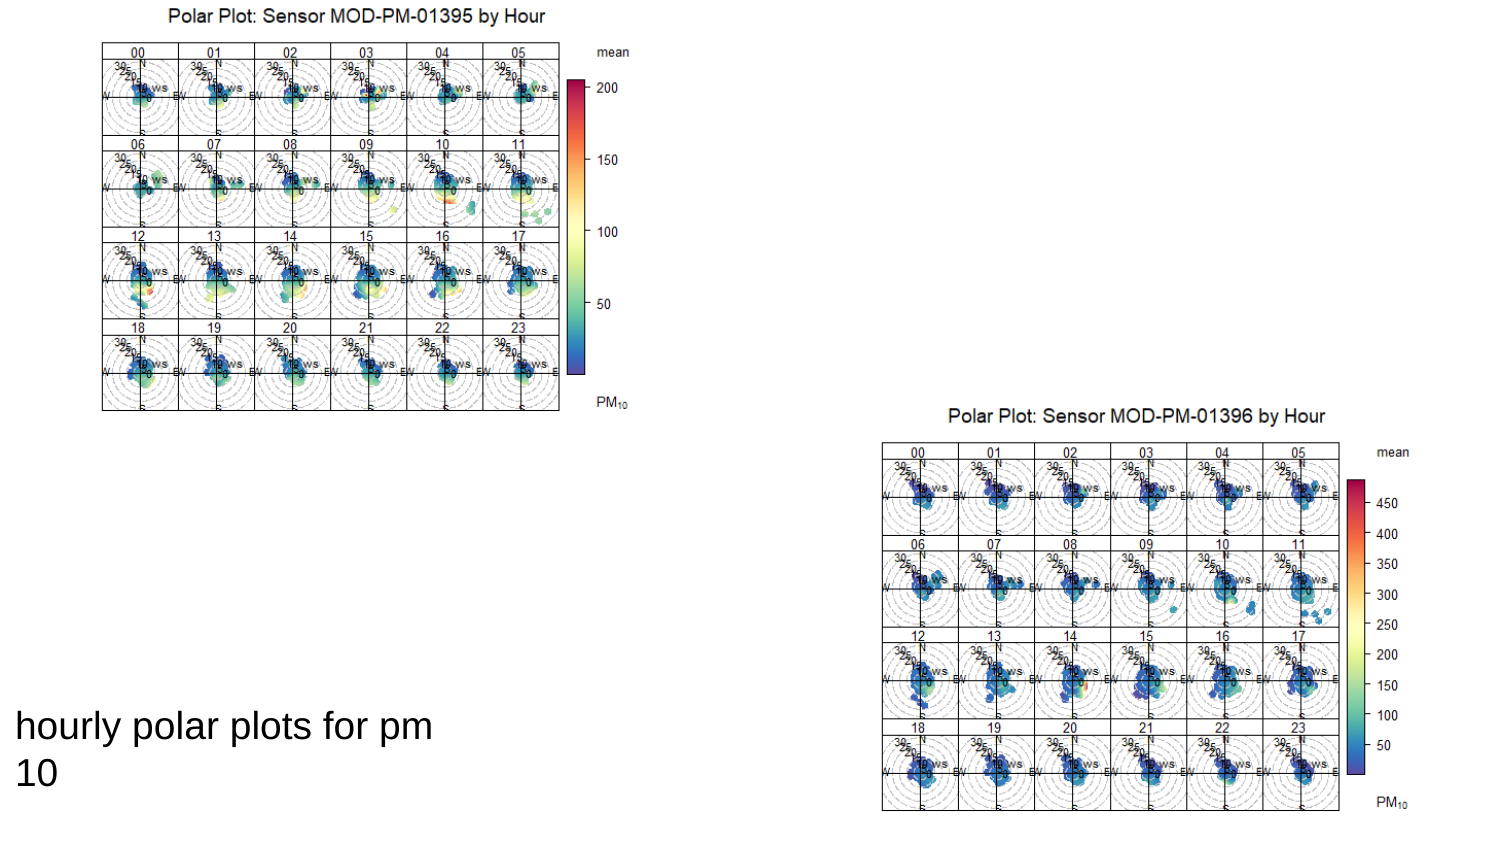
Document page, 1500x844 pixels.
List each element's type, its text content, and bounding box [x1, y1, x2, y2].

title hourly polar plots for pm 10 [0, 685, 461, 810]
picture [0, 0, 720, 445]
picture [780, 399, 1500, 844]
